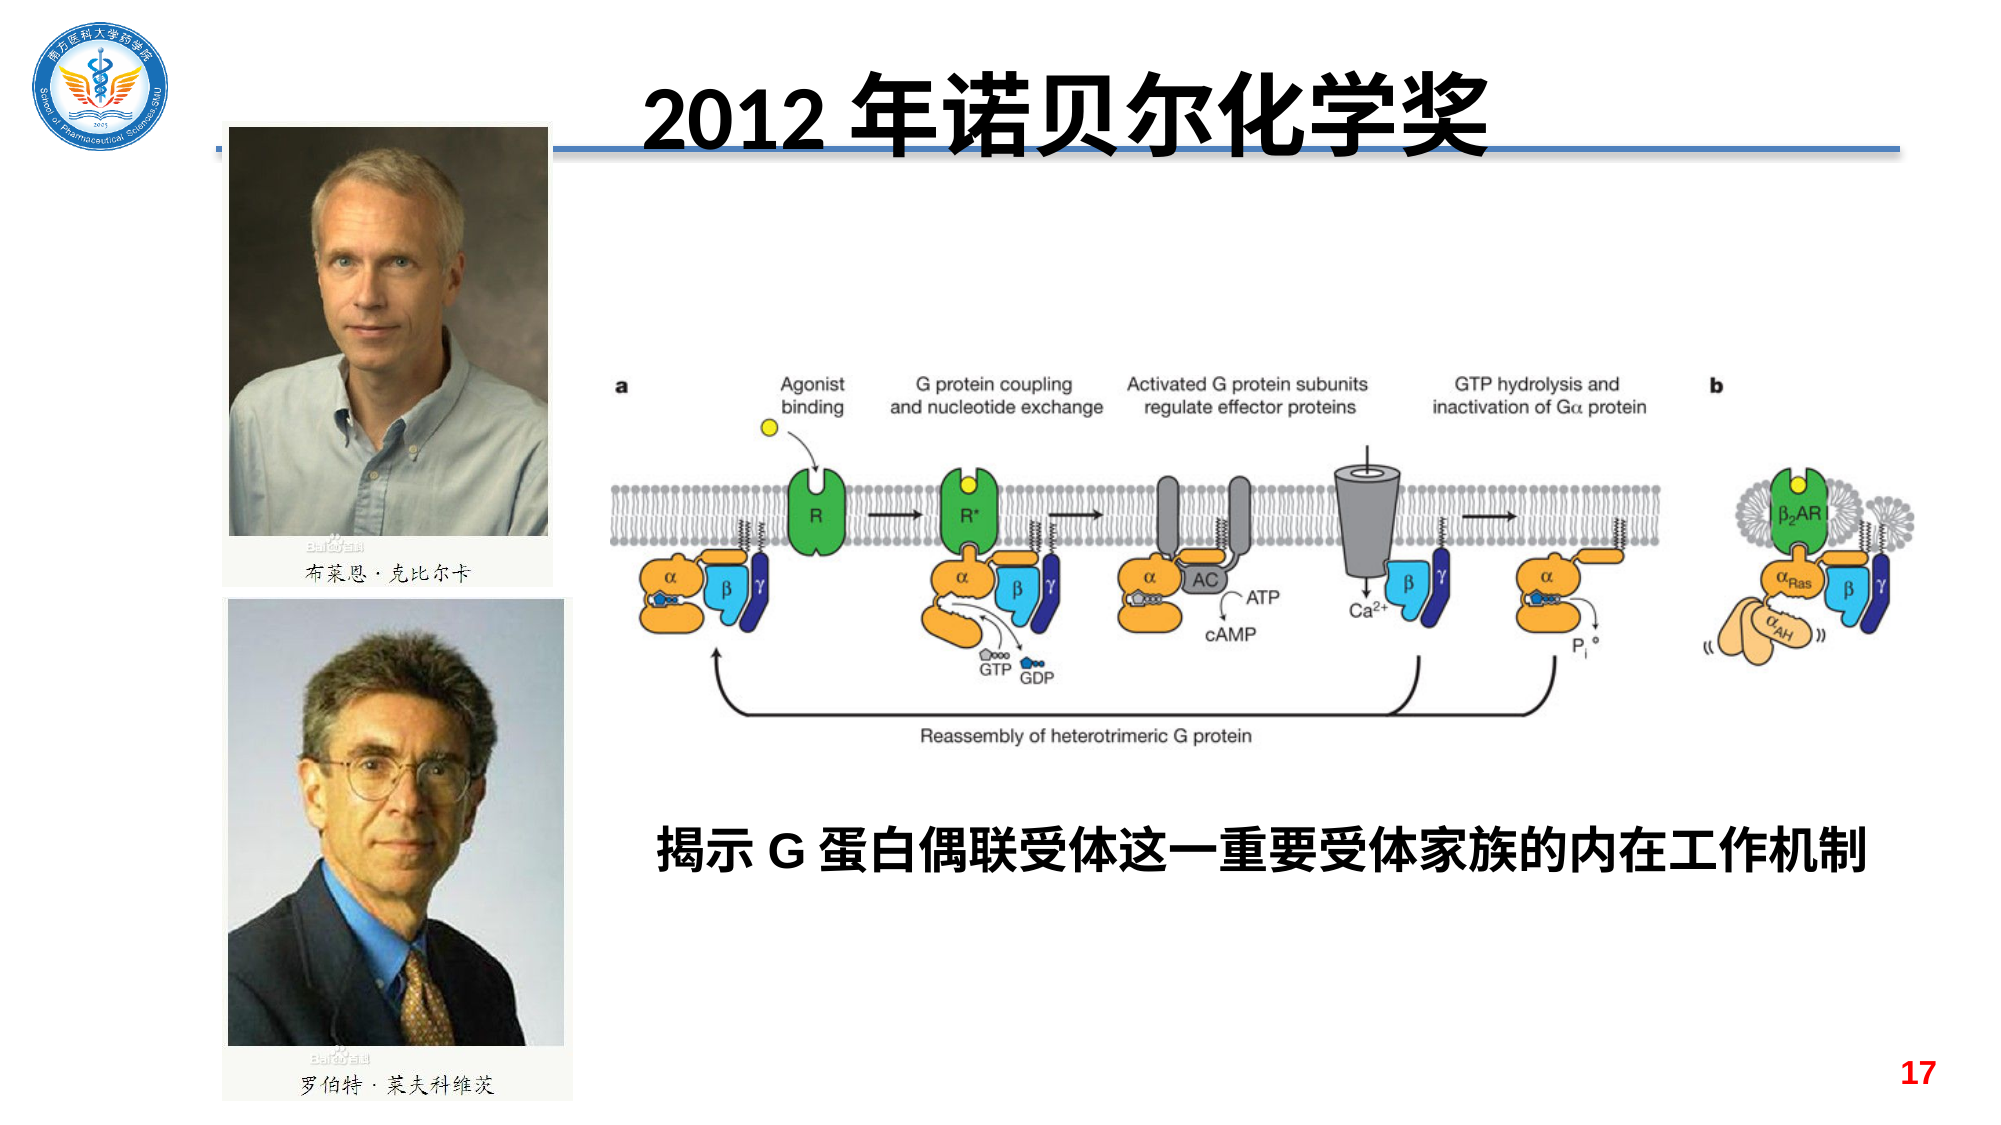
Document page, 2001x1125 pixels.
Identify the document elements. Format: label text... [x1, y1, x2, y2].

picture [222, 597, 573, 1102]
slide_number 17 [1602, 1041, 1953, 1101]
picture [222, 121, 553, 587]
picture [32, 22, 168, 151]
title 2012年诺贝尔化学奖 [243, 42, 1889, 184]
text_box 揭示G蛋白偶联受体这一重要受体家族的内在工作机制 [641, 811, 1884, 887]
picture [609, 375, 1915, 750]
